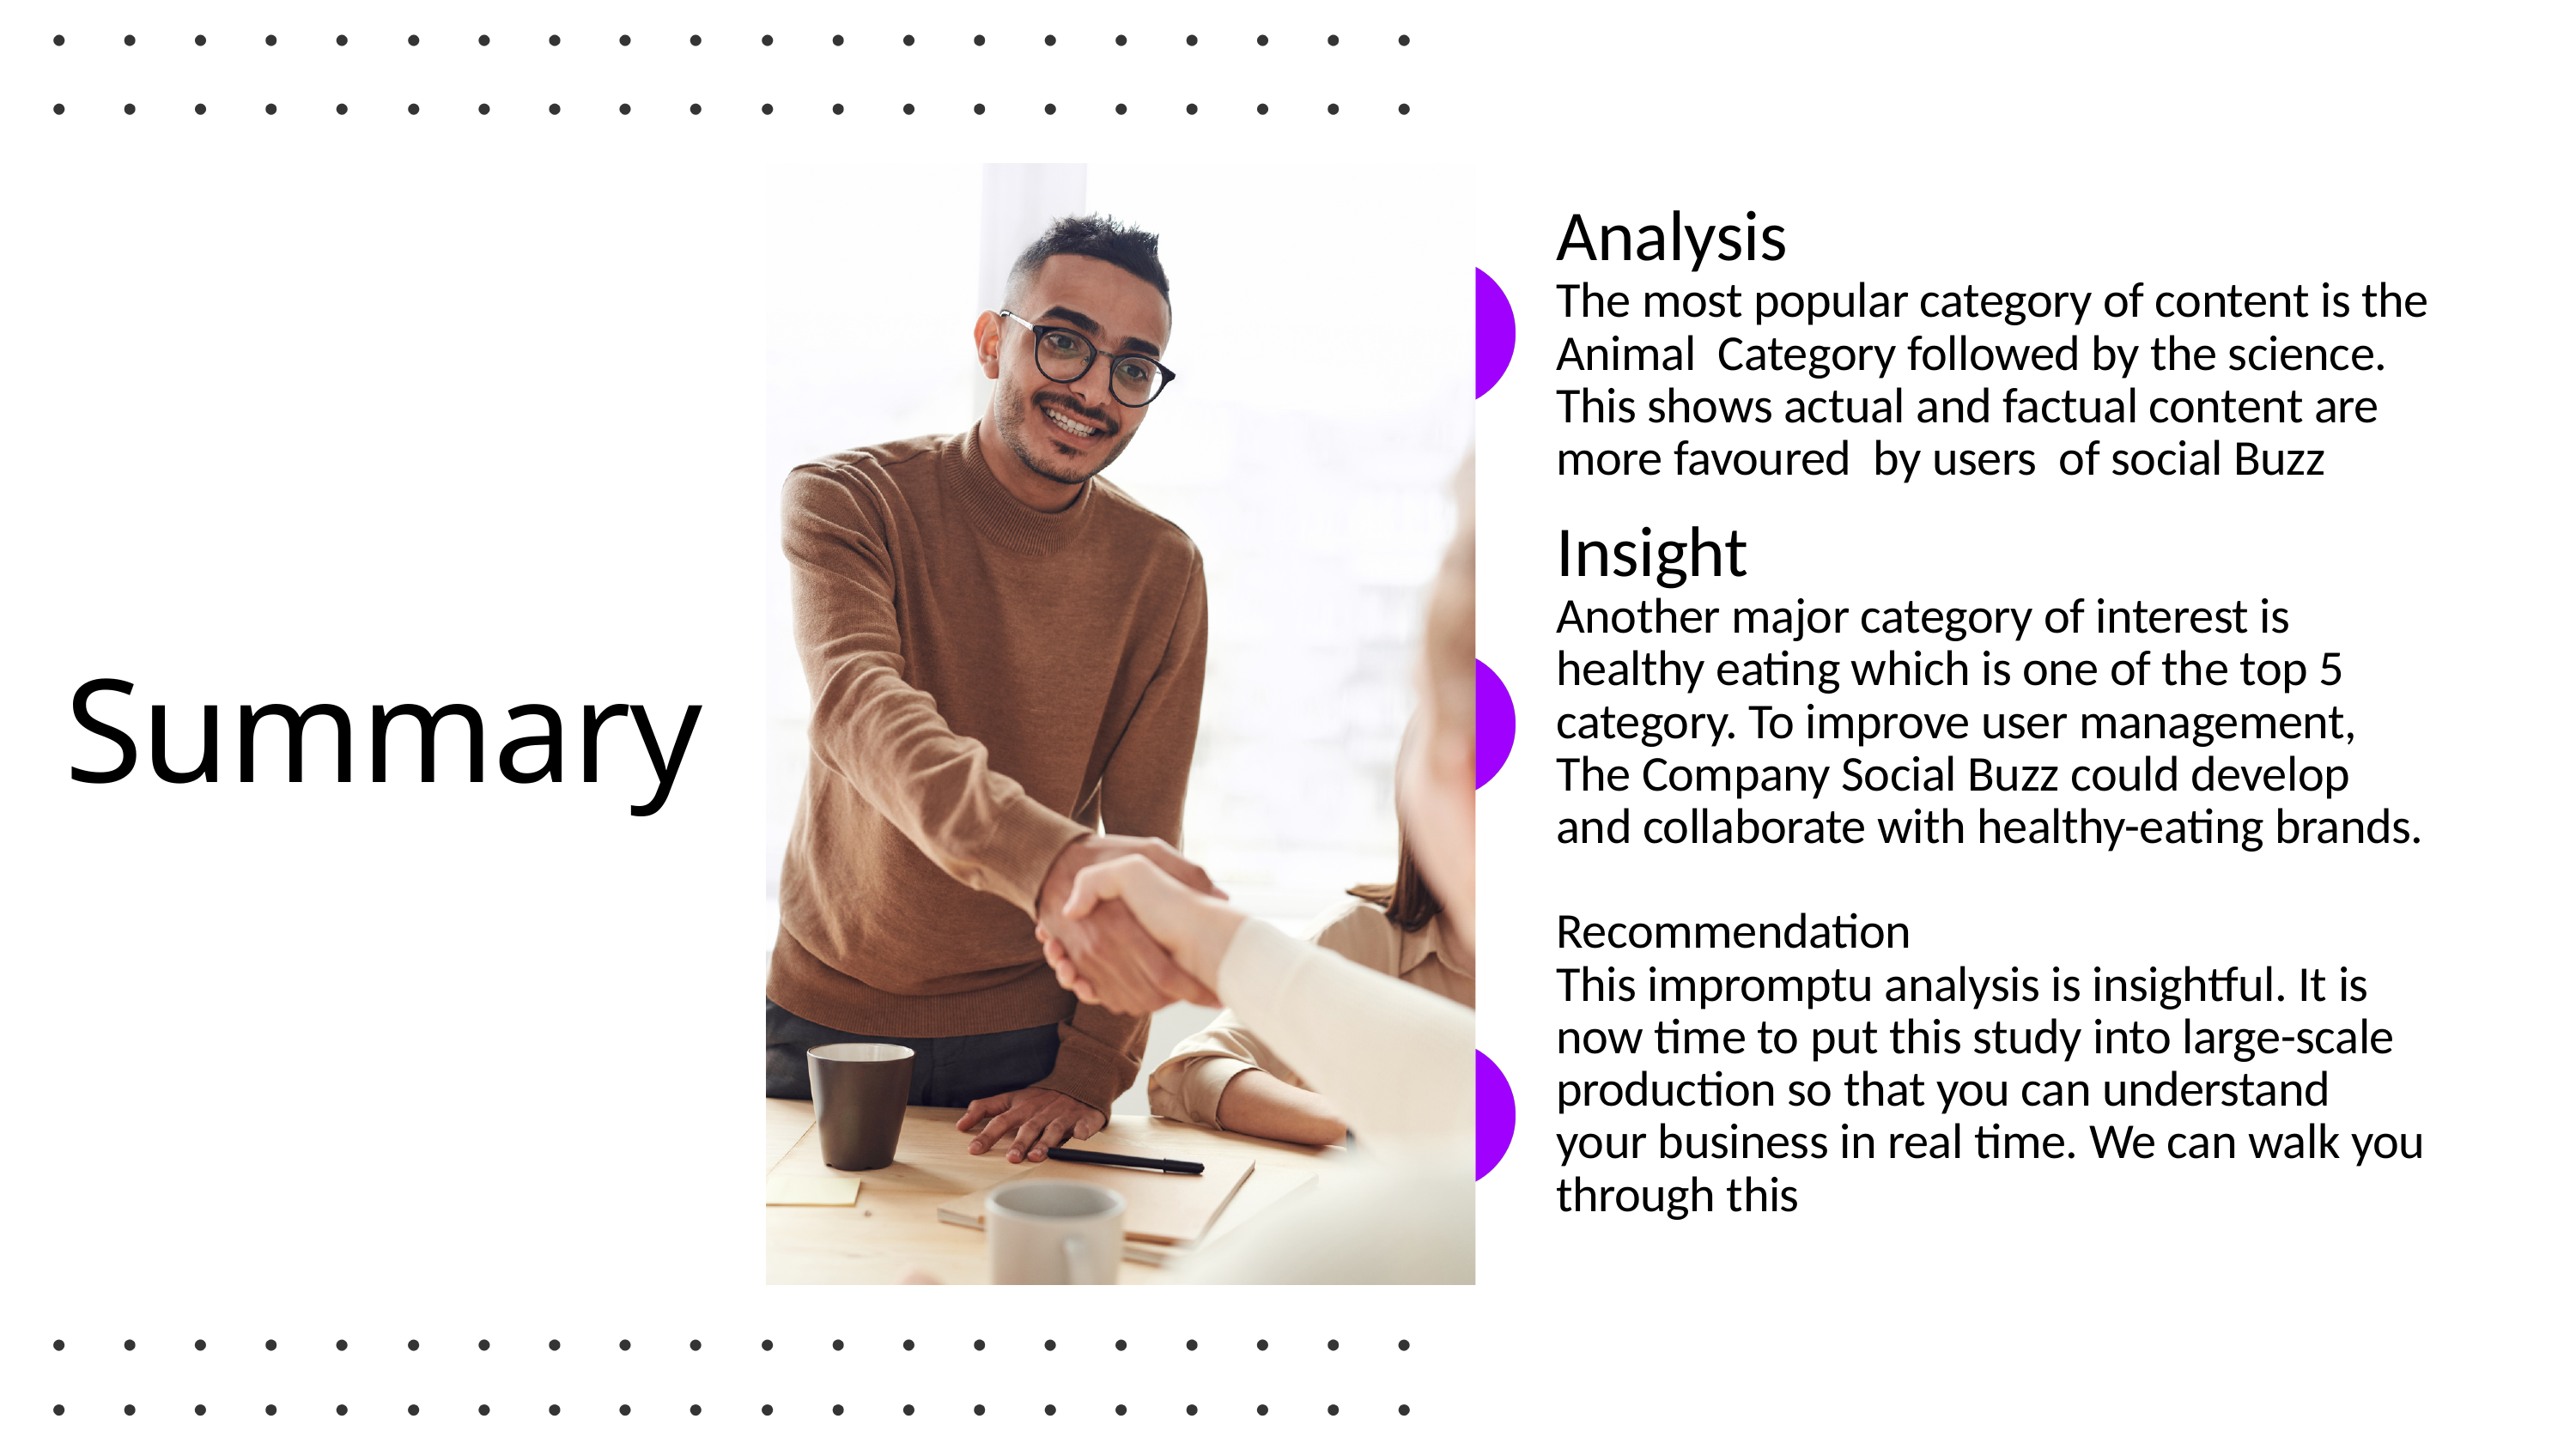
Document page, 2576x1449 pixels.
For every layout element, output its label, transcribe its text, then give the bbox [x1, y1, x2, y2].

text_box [46, 0, 1414, 118]
text_box Summary [64, 639, 727, 811]
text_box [1631, 980, 2432, 1104]
picture [765, 163, 1556, 1286]
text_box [46, 1335, 1414, 1449]
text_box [1556, 221, 2432, 1375]
